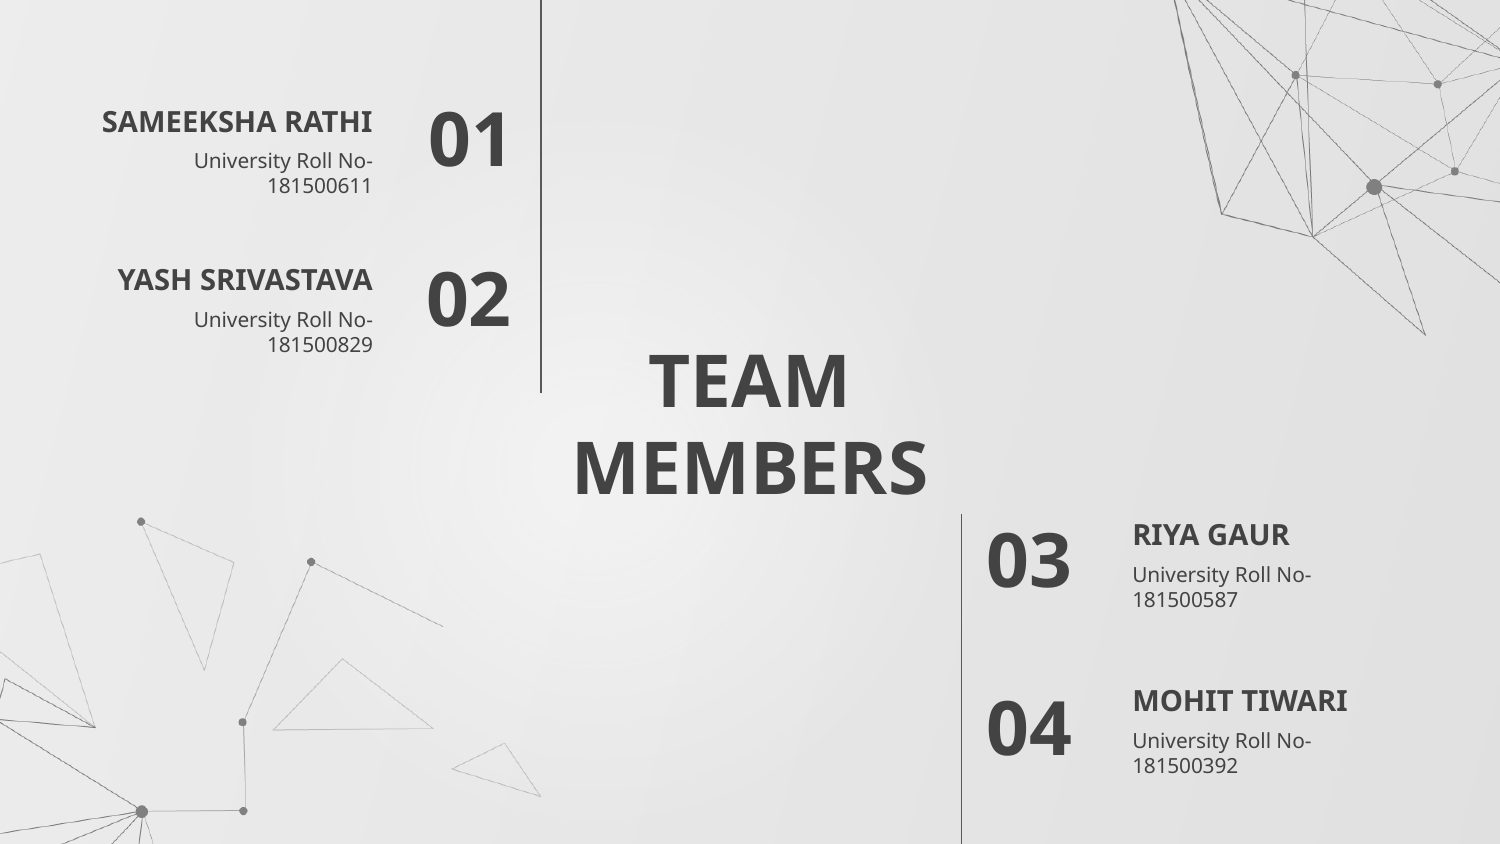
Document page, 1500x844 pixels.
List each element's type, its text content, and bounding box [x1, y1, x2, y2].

title YASH SRIVASTAVA [64, 216, 388, 312]
title SAMEEKSHA RATHI [64, 58, 388, 153]
subtitle University Roll No- 181500611 [113, 132, 388, 216]
title RIYA GAUR [1117, 471, 1442, 567]
subtitle University Roll No-181500829 [113, 291, 388, 386]
title MOHIT TIWARI [1117, 637, 1442, 733]
subtitle University Roll No- 181500392 [1117, 712, 1392, 807]
subtitle University Roll No- 181500587 [1117, 546, 1392, 637]
title 04 [971, 677, 1117, 773]
picture [0, 0, 1500, 844]
title TEAM MEMBERS [555, 344, 945, 500]
title 02 [345, 248, 528, 344]
title 01 [347, 89, 530, 185]
title 03 [971, 510, 1117, 606]
